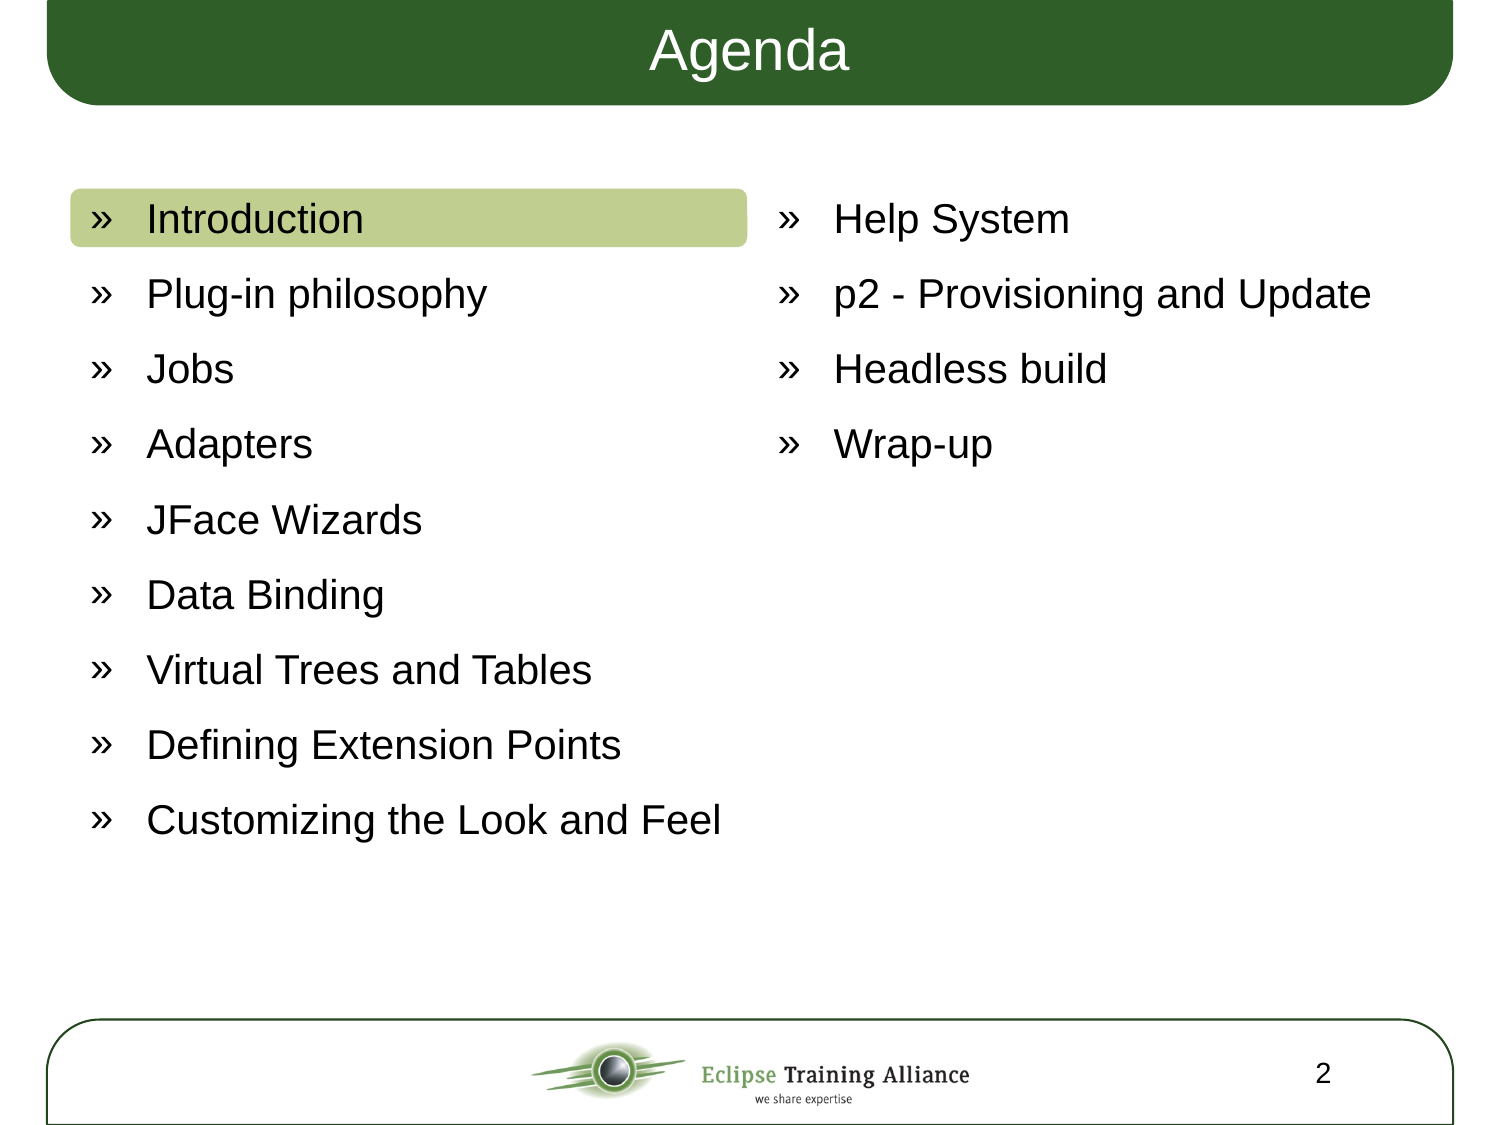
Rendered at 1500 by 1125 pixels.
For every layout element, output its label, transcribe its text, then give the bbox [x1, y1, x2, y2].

text_box [68, 187, 75, 248]
slide_number 2 [1235, 1042, 1412, 1103]
list Help System p2 - Provisioning and Update Headless build Wrap-up [762, 184, 1425, 1005]
text_box [738, 186, 750, 250]
list Introduction Plug-in philosophy Jobs Adapters JFace Wizards Data Binding Virtual Trees and Tables Defining Extension Points Customizing the Look and Feel [75, 184, 738, 1000]
title Agenda [82, 0, 1418, 94]
picture [531, 1038, 969, 1106]
